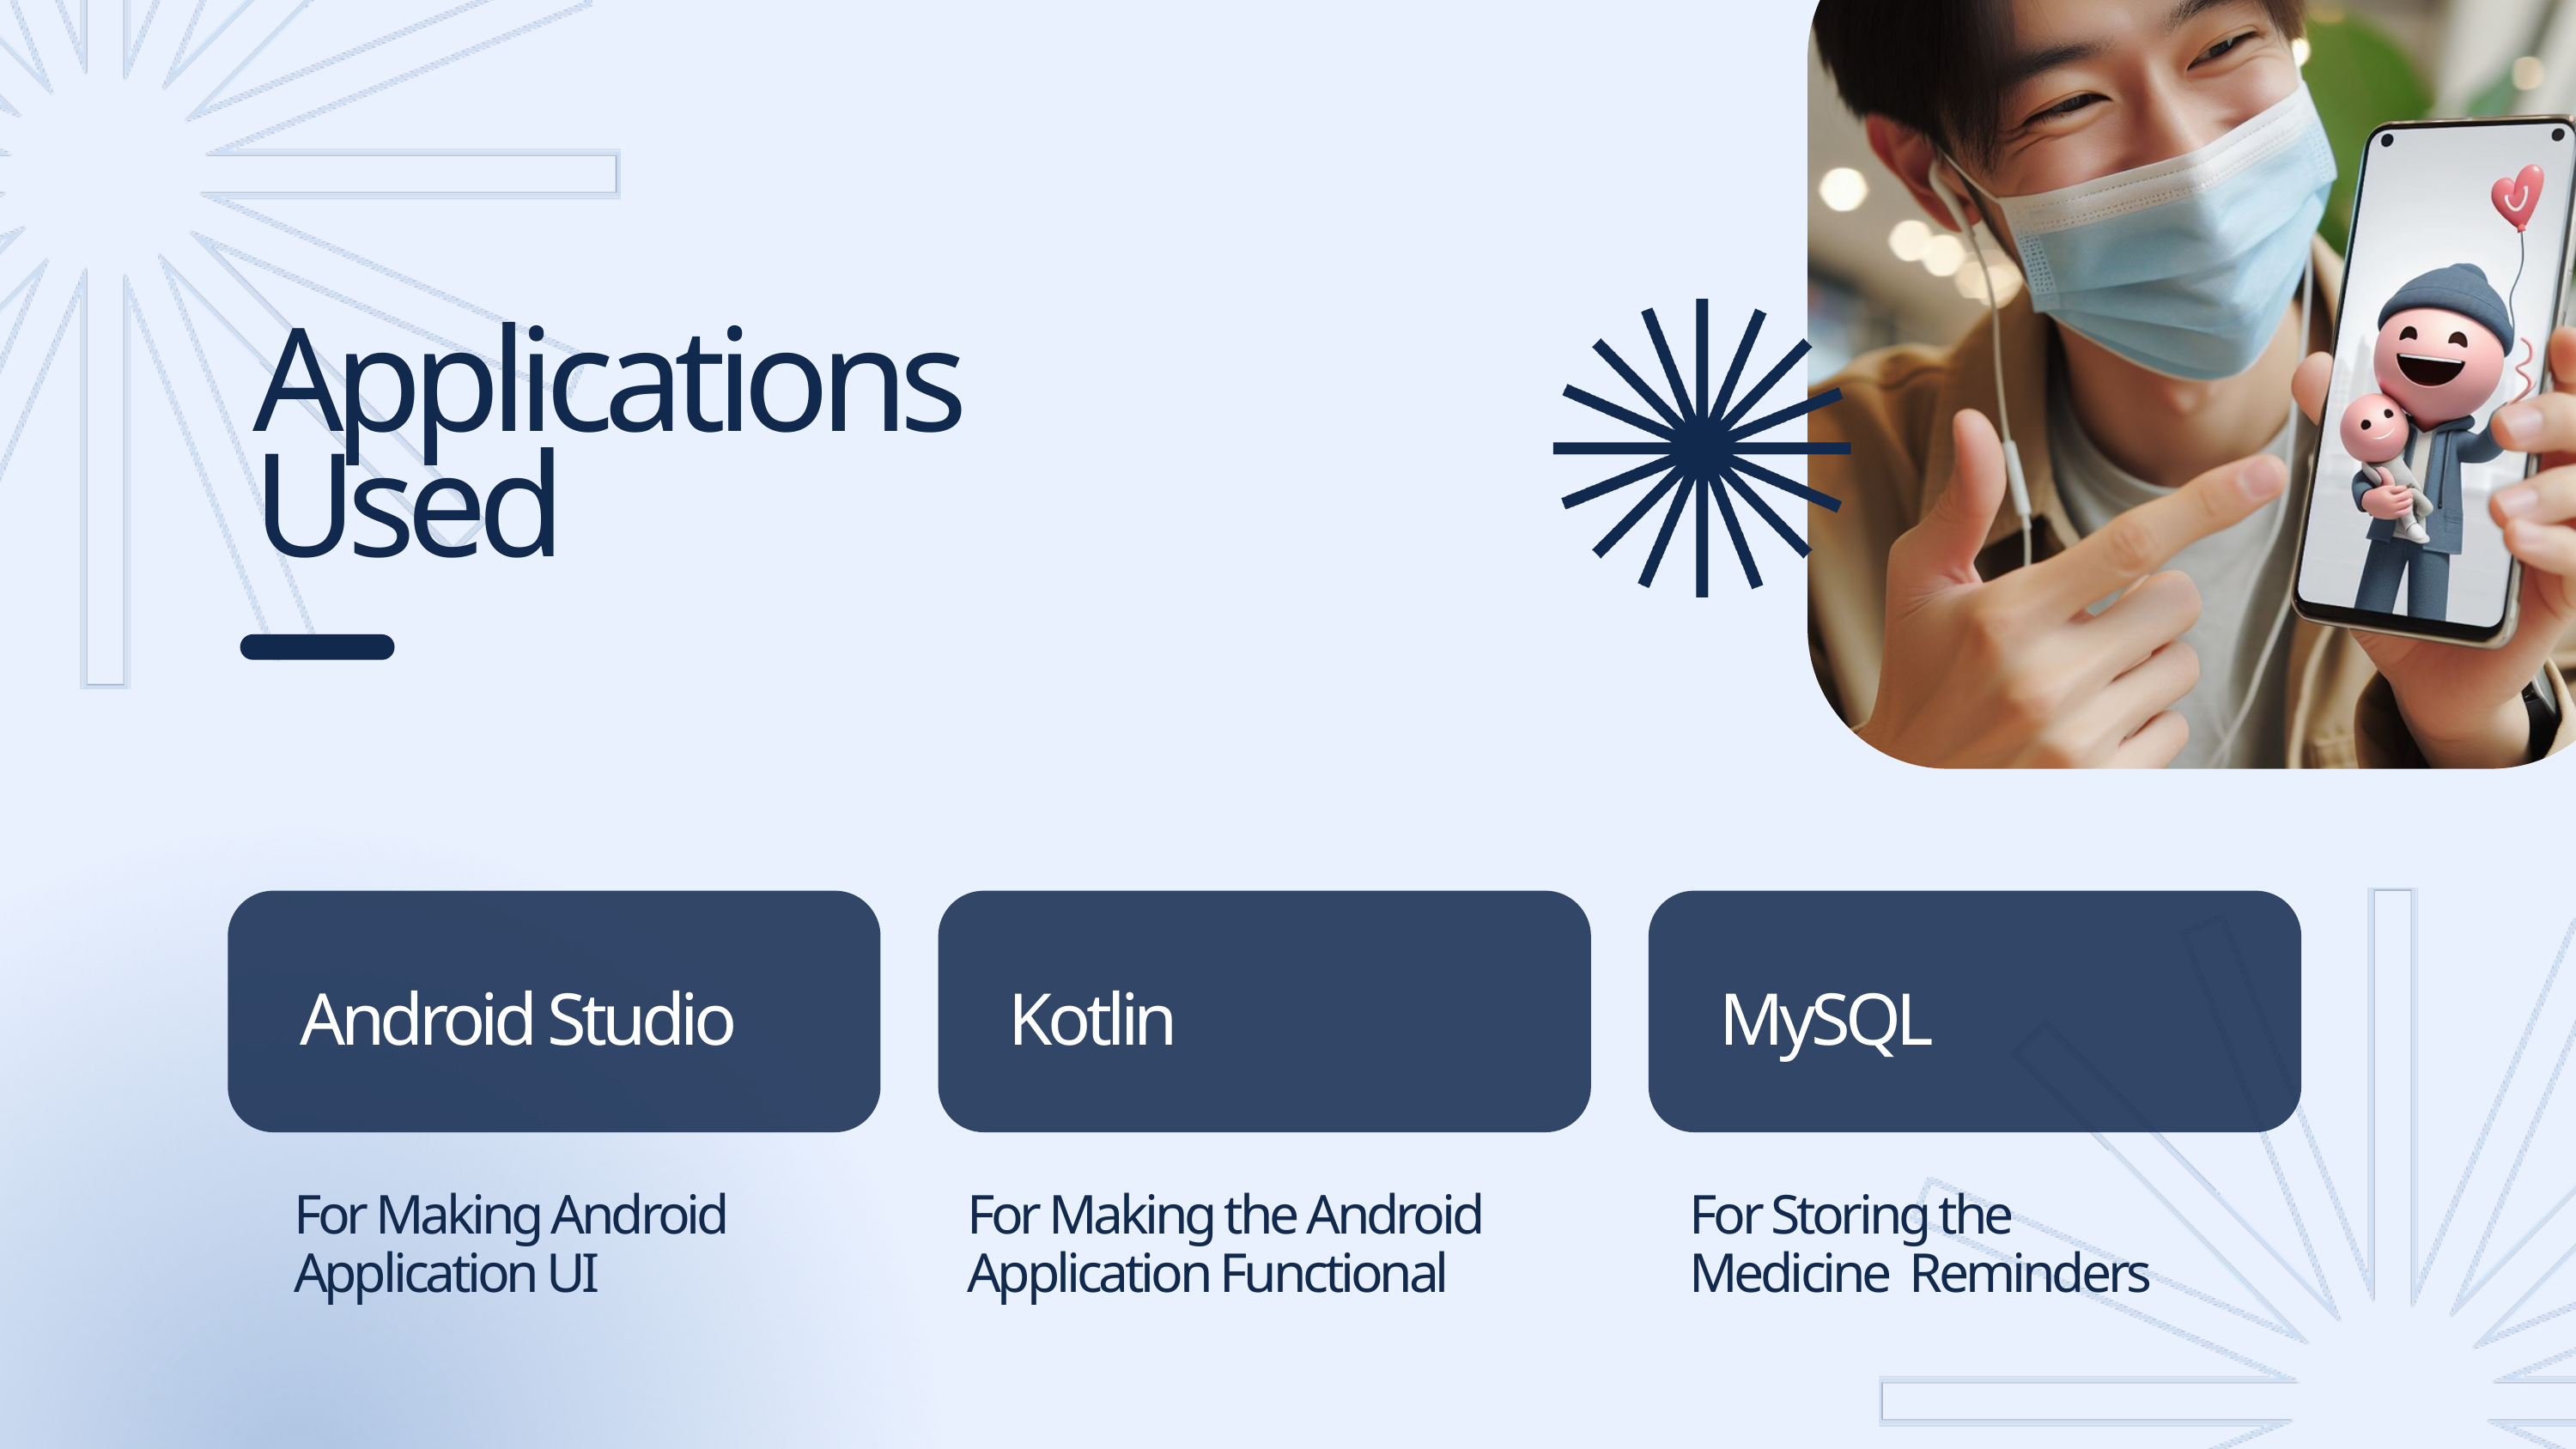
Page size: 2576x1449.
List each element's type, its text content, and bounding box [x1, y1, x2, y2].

text_box For Making Android Application UI [294, 1187, 824, 1303]
text_box Applications Used [252, 335, 1265, 585]
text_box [938, 890, 1592, 1133]
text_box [228, 890, 881, 1133]
text_box [0, 764, 1009, 1449]
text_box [1806, 0, 2576, 770]
text_box For Making the Android Application Functional [967, 1187, 1498, 1303]
text_box For Storing the Medicine Reminders [1689, 1187, 2220, 1303]
text_box [1552, 299, 1801, 597]
text_box [0, 0, 621, 690]
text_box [1648, 890, 2302, 1133]
text_box [1879, 888, 2576, 1449]
